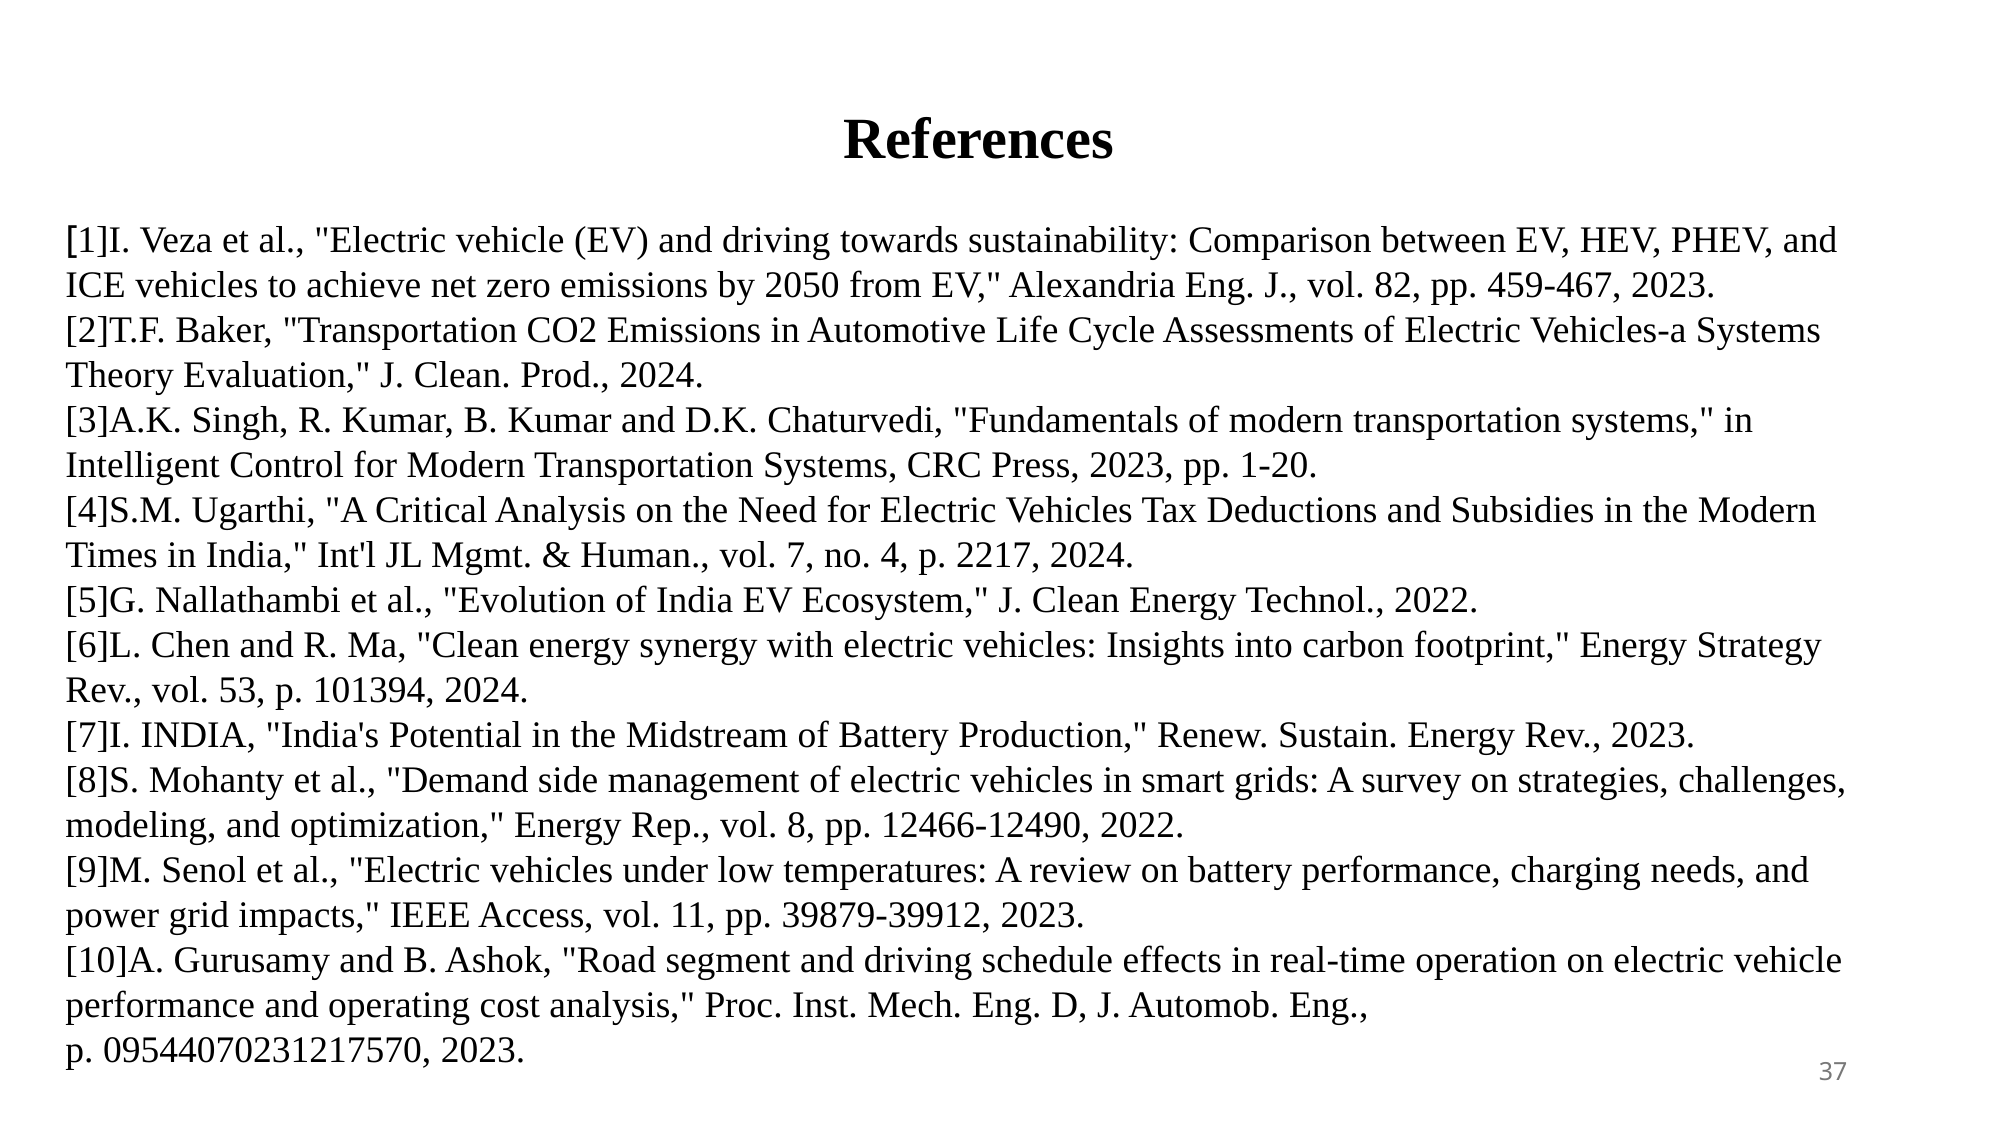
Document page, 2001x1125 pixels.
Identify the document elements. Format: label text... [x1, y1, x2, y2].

text_box References [478, 92, 1479, 178]
text_box [1]I. Veza et al., "Electric vehicle (EV) and driving towards sustainability: Comparison between EV, HEV, PHEV, and ICE vehicles to achieve net zero emissions by 2050 from EV," Alexandria Eng. J., vol. 82, pp. 459-467, 2023. [2]T.F. Baker, "Transportation CO2 Emissions in Automotive Life Cycle Assessments of Electric Vehicles-a Systems Theory Evaluation," J. Clean. Prod., 2024. [3]A.K. Singh, R. Kumar, B. Kumar and D.K. Chaturvedi, "Fundamentals of modern transportation systems," in Intelligent Control for Modern Transportation Systems, CRC Press, 2023, pp. 1-20. [4]S.M. Ugarthi, "A Critical Analysis on the Need for Electric Vehicles Tax Deductions and Subsidies in the Modern Times in India," Int'l JL Mgmt. & Human., vol. 7, no. 4, p. 2217, 2024. [5]G. Nallathambi et al., "Evolution of India EV Ecosystem," J. Clean Energy Technol., 2022. [6]L. Chen and R. Ma, "Clean energy synergy with electric vehicles: Insights into carbon footprint," Energy Strategy Rev., vol. 53, p. 101394, 2024. [7]I. INDIA, "India's Potential in the Midstream of Battery Production," Renew. Sustain. Energy Rev., 2023. [8]S. Mohanty et al., "Demand side management of electric vehicles in smart grids: A survey on strategies, challenges, modeling, and optimization," Energy Rep., vol. 8, pp. 12466-12490, 2022. [9]M. Senol et al., "Electric vehicles under low temperatures: A review on battery performance, charging needs, and power grid impacts," IEEE Access, vol. 11, pp. 39879-39912, 2023. [10]A. Gurusamy and B. Ashok, "Road segment and driving schedule effects in real-time operation on electric vehicle performance and operating cost analysis," Proc. Inst. Mech. Eng. D, J. Automob. Eng., p. 09544070231217570, 2023. [50, 207, 1908, 1122]
slide_number 37 [1412, 1042, 1863, 1103]
